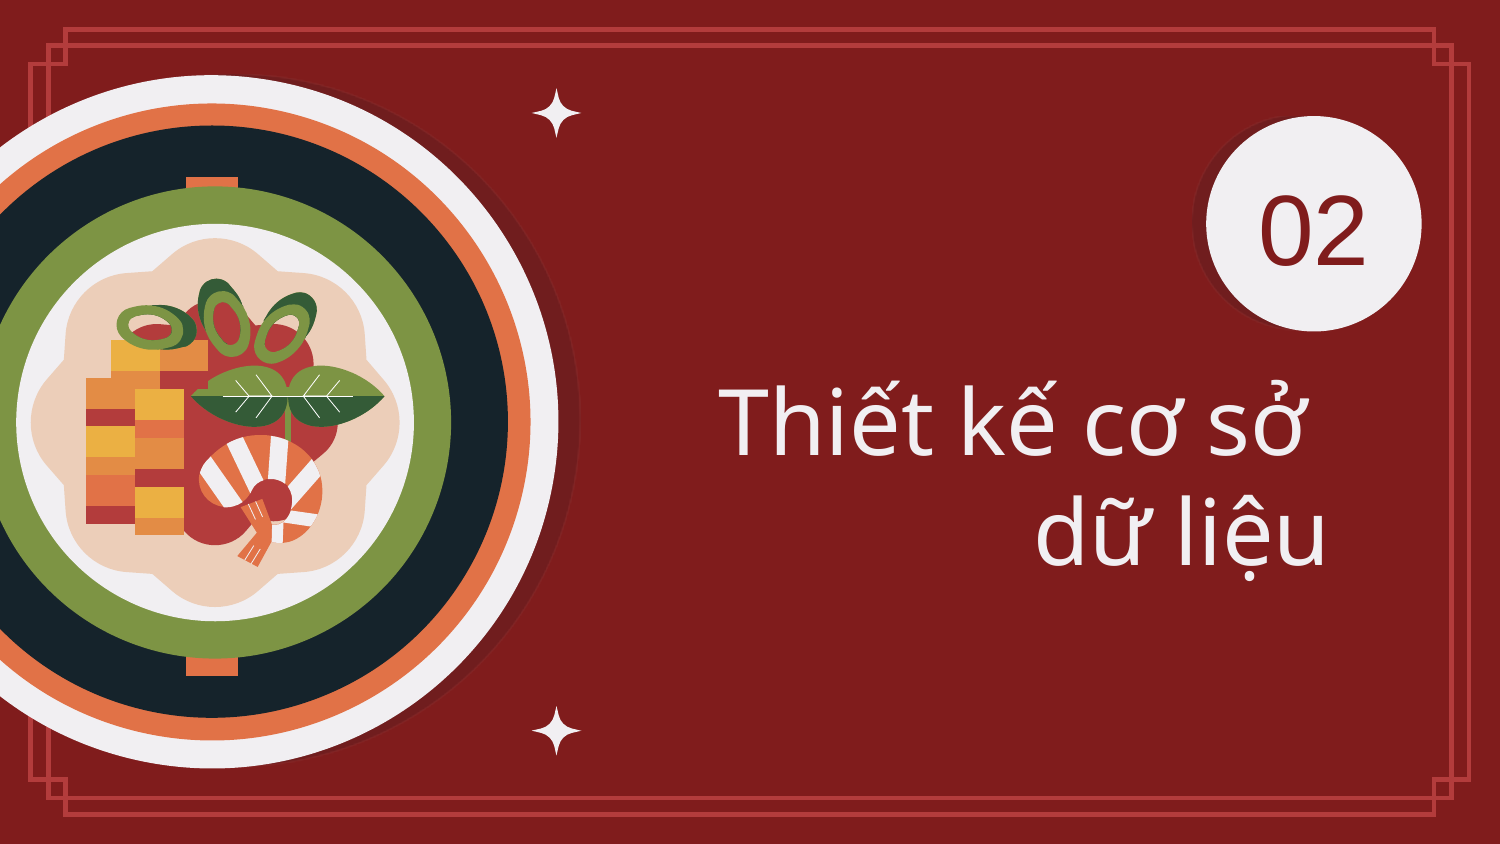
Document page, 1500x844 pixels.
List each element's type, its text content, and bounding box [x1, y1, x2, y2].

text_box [0, 74, 590, 769]
text_box 02 [1206, 152, 1422, 305]
text_box [1243, 305, 1385, 332]
text_box [1233, 116, 1395, 152]
title Thiết kế cơ sở dữ liệu [594, 349, 1347, 598]
